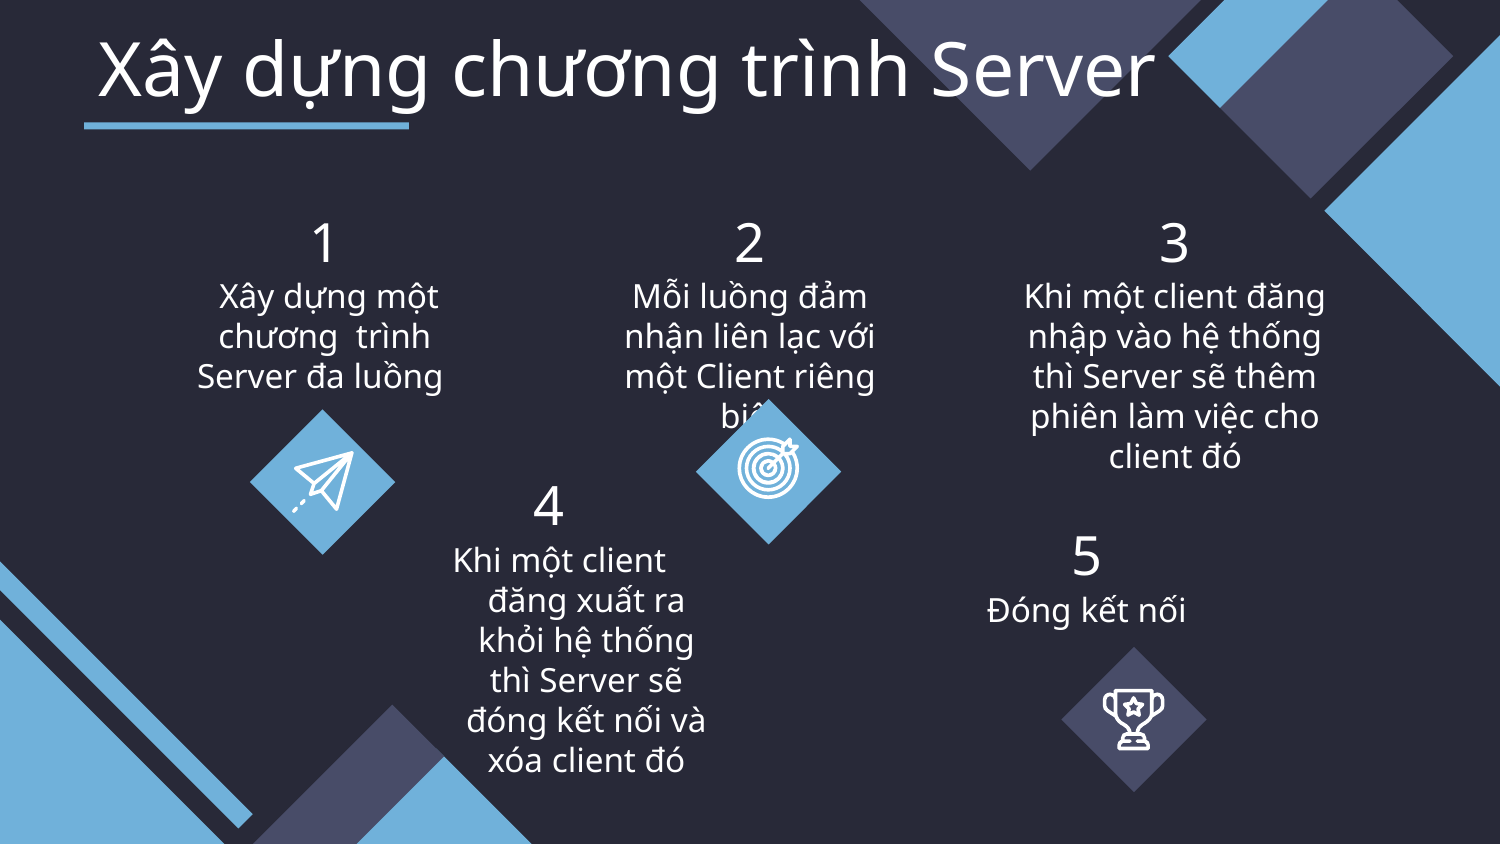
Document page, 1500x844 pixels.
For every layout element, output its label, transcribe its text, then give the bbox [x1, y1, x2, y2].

subtitle Khi một client đăng xuất ra khỏi hệ thống thì Server sẽ đóng kết nối và xóa client đó [374, 524, 724, 619]
text_box [249, 409, 396, 555]
text_box [737, 437, 800, 500]
title Xây dựng chương trình Server [84, 21, 1351, 111]
subtitle 4 [375, 459, 724, 548]
subtitle Đóng kết nối [912, 598, 1262, 669]
text_box [695, 399, 842, 545]
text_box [291, 450, 354, 514]
subtitle 2 [575, 196, 925, 286]
subtitle 3 [1000, 196, 1350, 286]
subtitle 5 [912, 509, 1262, 598]
text_box [84, 122, 409, 130]
subtitle 1 [150, 196, 500, 286]
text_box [1102, 688, 1165, 751]
text_box [1061, 646, 1207, 793]
subtitle Khi một client đăng nhập vào hệ thống thì Server sẽ thêm phiên làm việc cho client đó [1000, 286, 1350, 356]
subtitle Xây dựng một chương trình Server đa luồng [150, 286, 500, 356]
subtitle Mỗi luồng đảm nhận liên lạc với một Client riêng biệt [575, 286, 925, 356]
